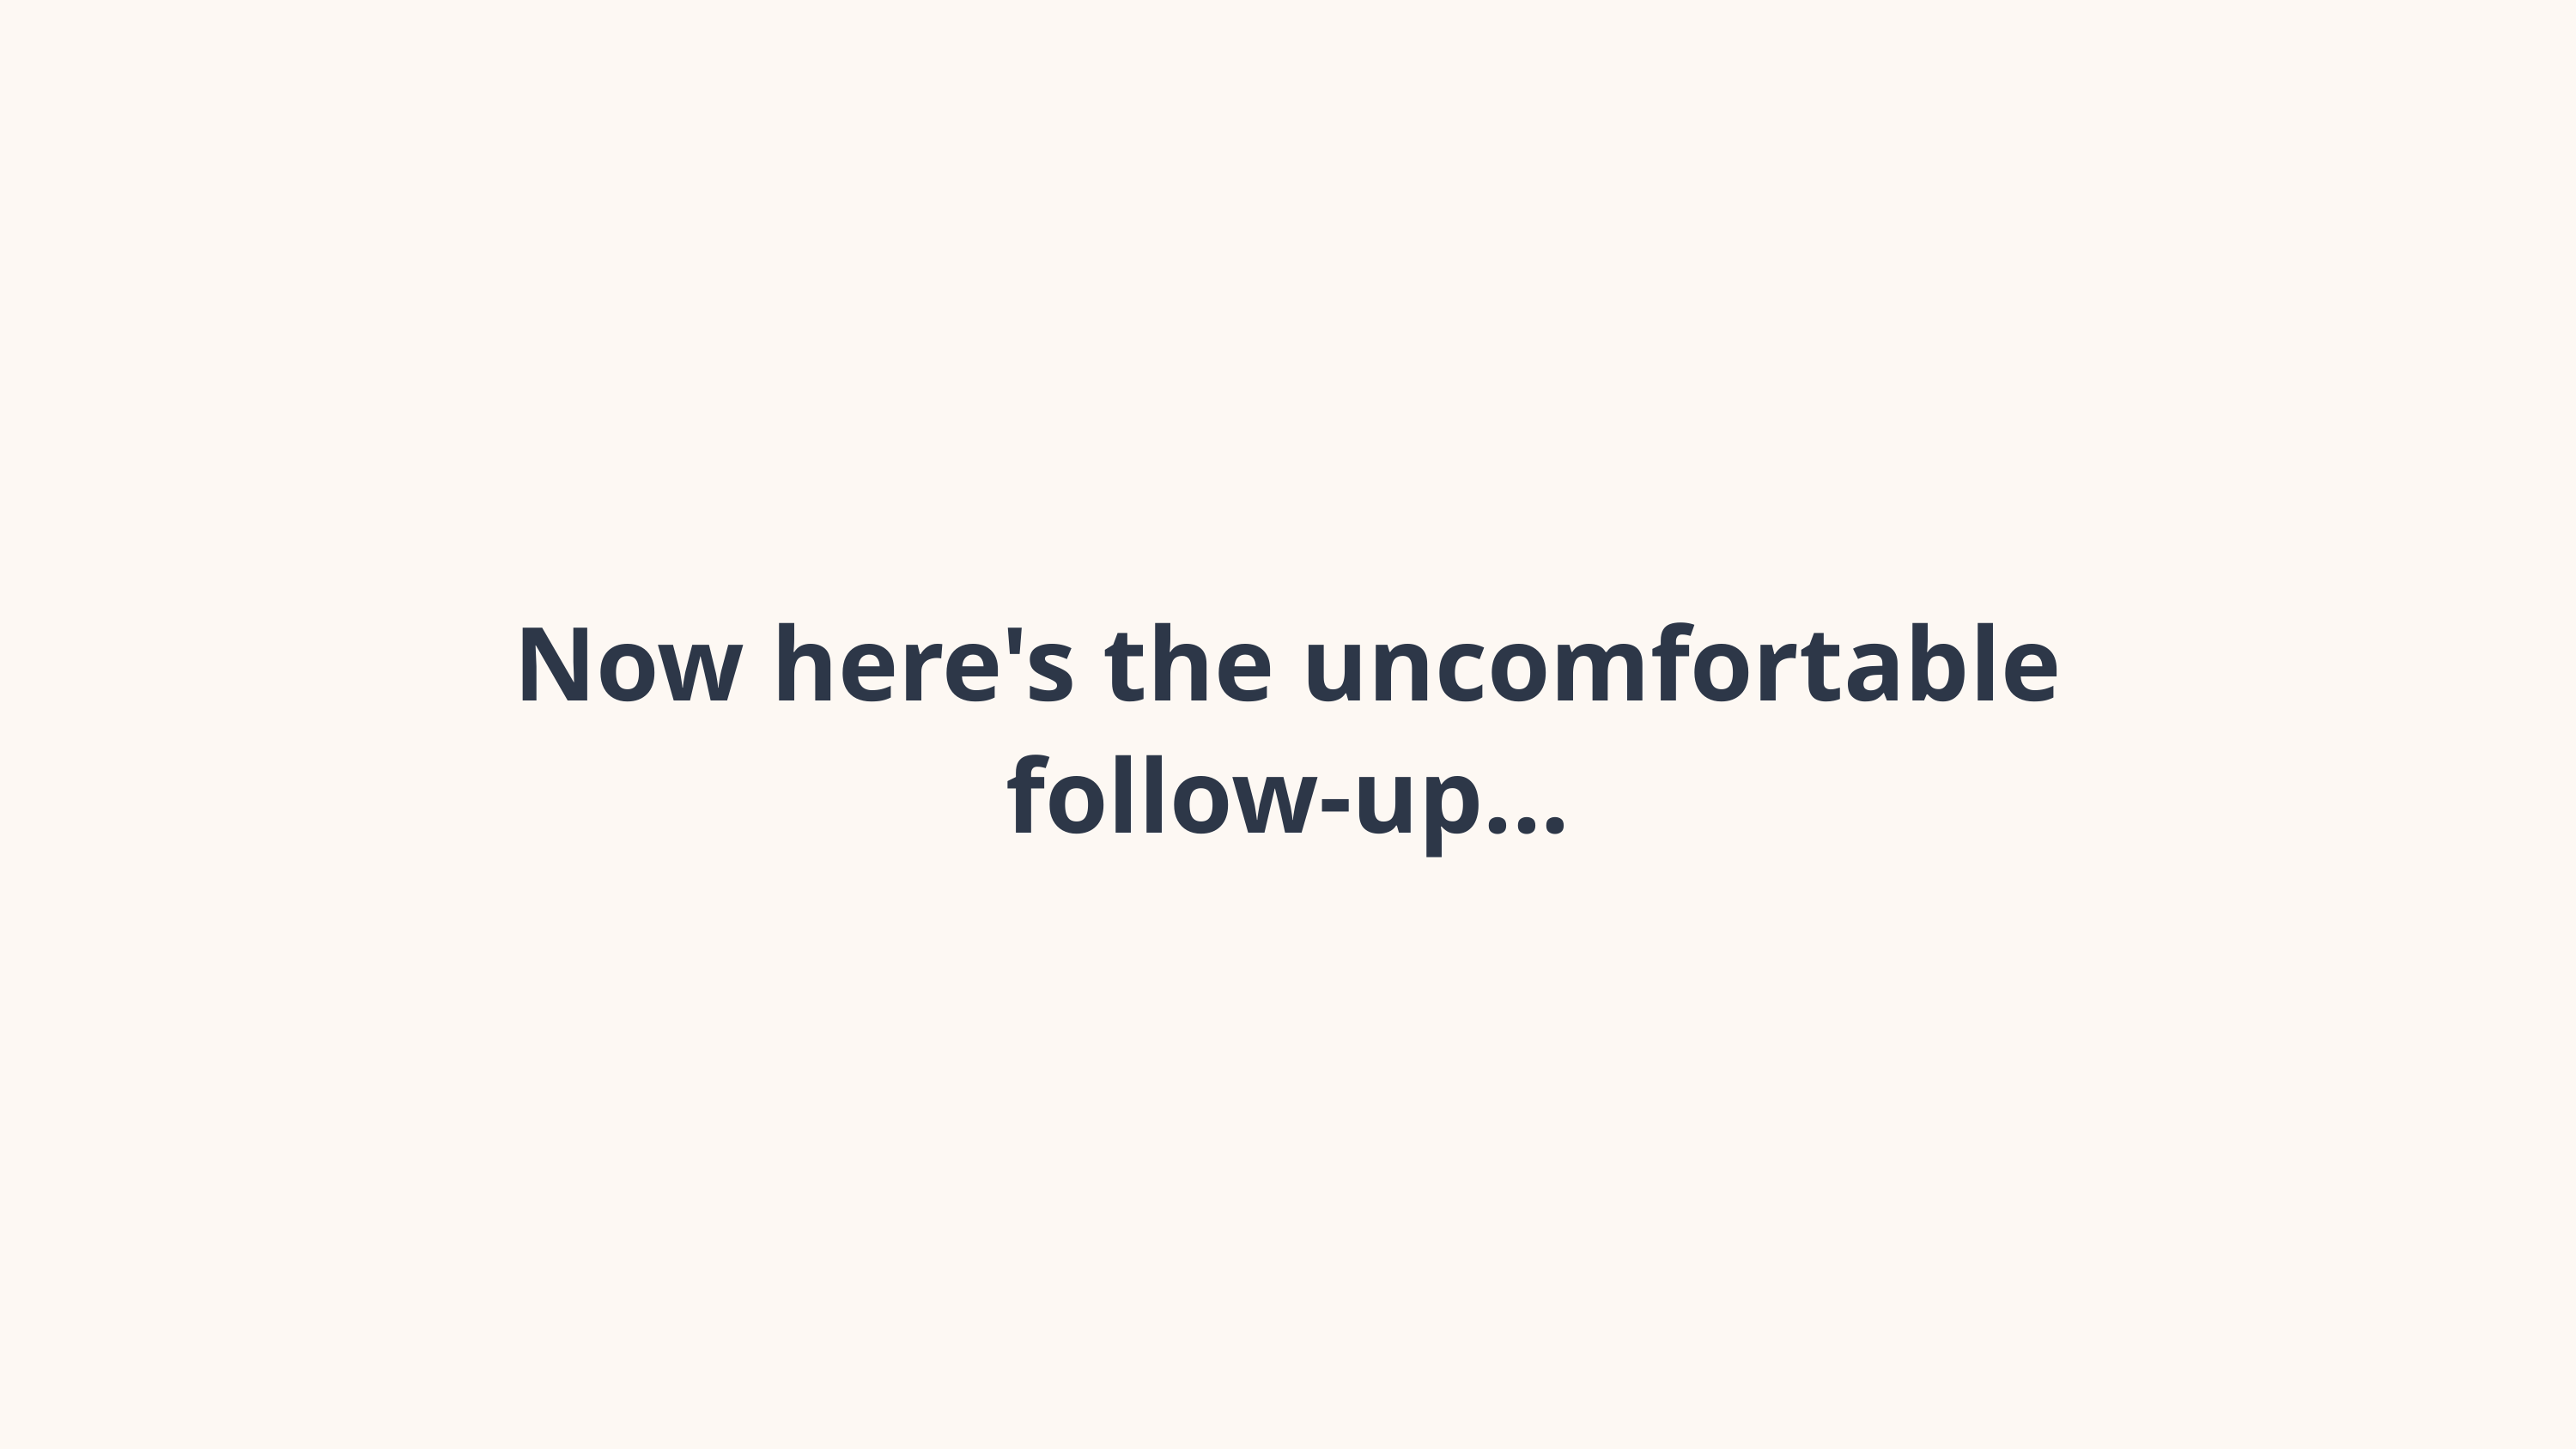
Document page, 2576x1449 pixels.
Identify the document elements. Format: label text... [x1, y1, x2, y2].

text_box Now here's the uncomfortable follow-up... [437, 588, 2139, 854]
